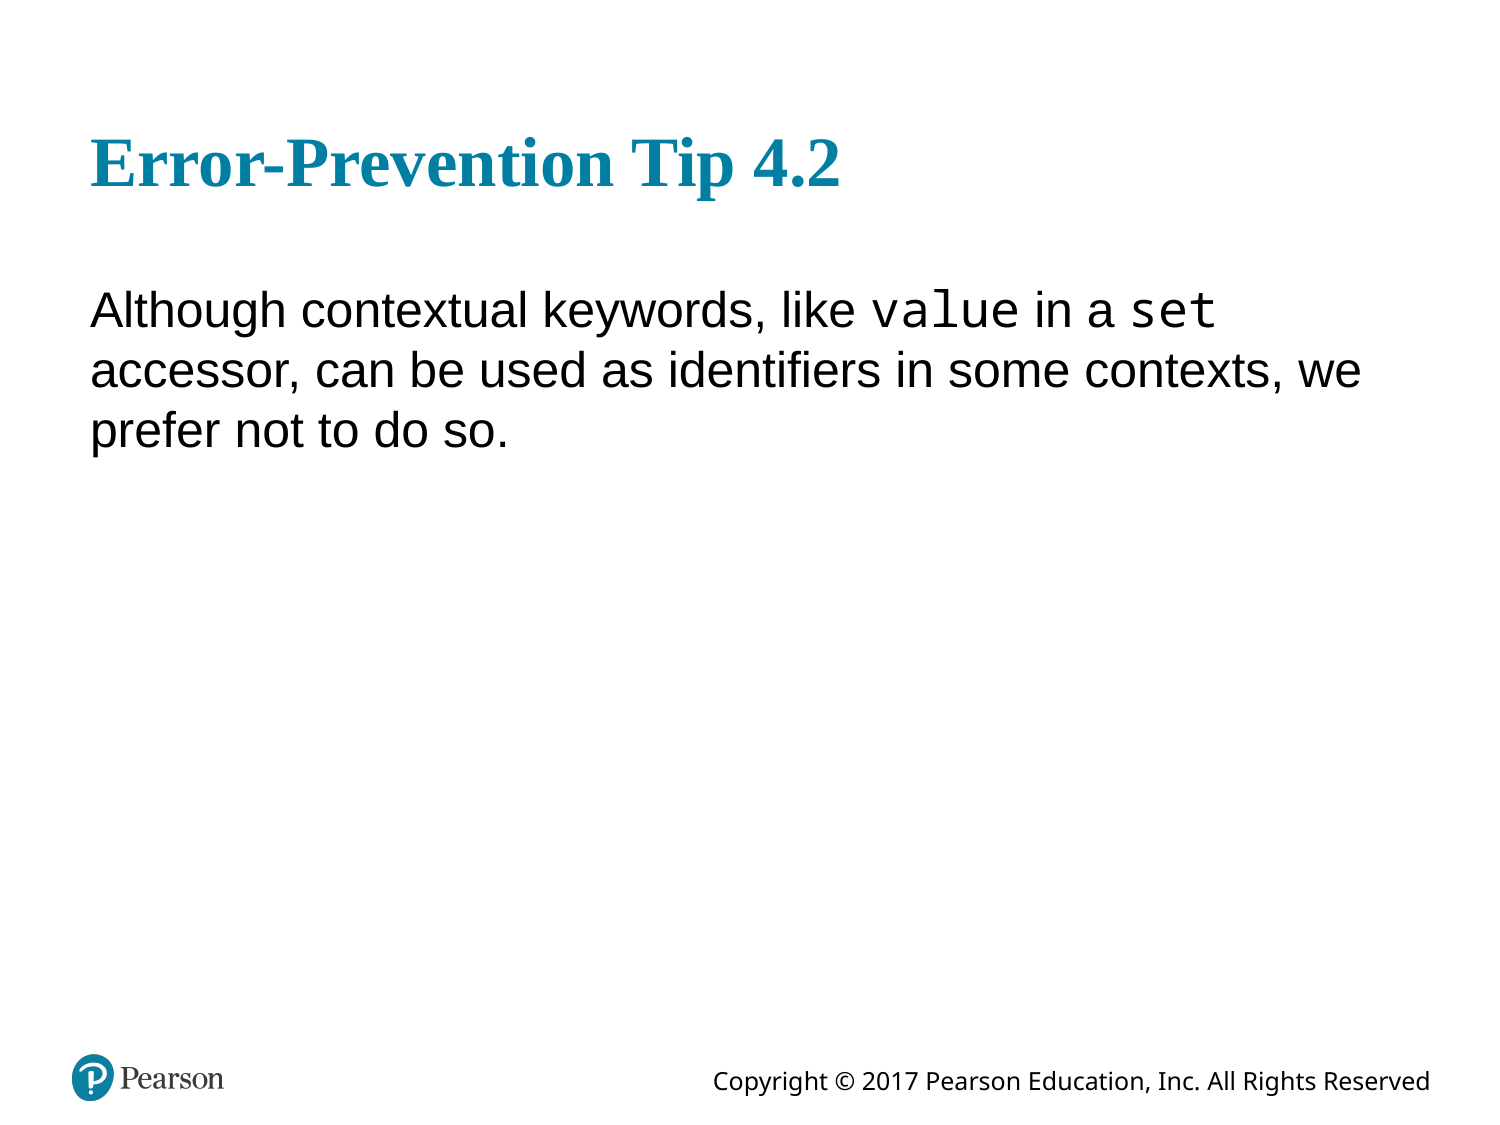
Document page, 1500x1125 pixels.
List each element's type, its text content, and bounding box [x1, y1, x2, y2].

list Although contextual keywords, like value in a set accessor, can be used as identifiers in some contexts, we prefer not to do so. [75, 262, 1425, 1005]
picture [72, 1087, 83, 1101]
picture [98, 1054, 224, 1101]
title Error-Prevention Tip 4.2 [75, 35, 1425, 216]
picture [72, 1054, 88, 1070]
picture [80, 1063, 106, 1088]
